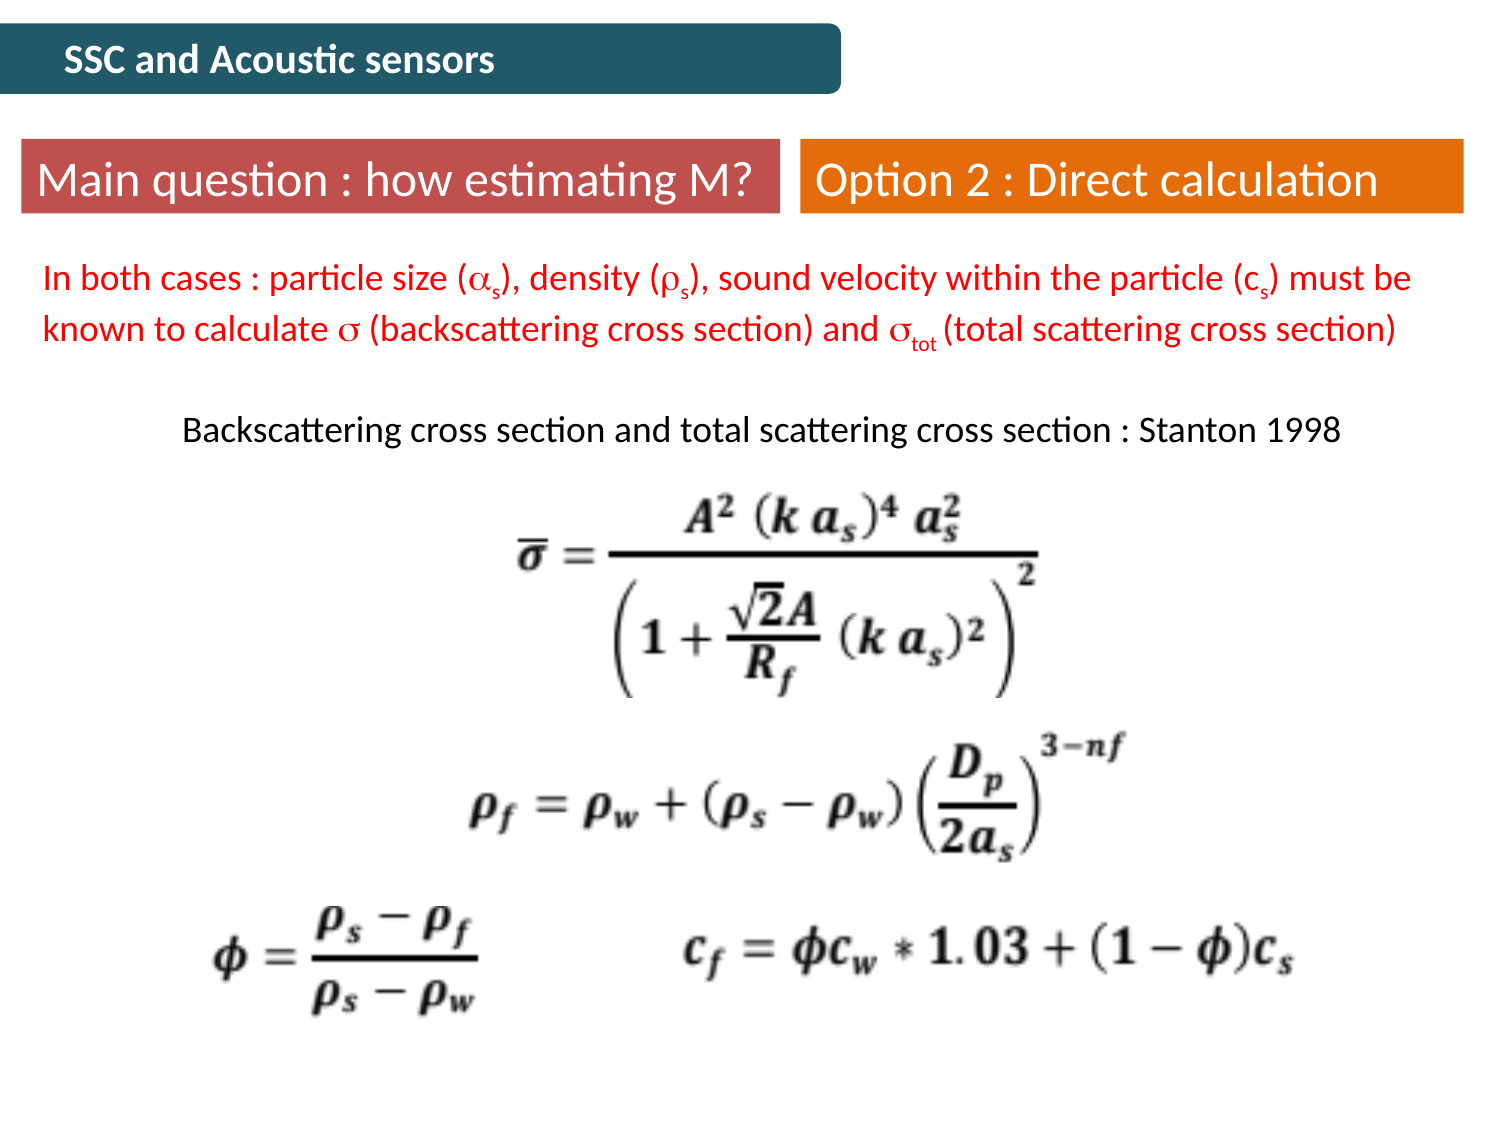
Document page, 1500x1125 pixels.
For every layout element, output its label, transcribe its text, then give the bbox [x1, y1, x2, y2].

text_box Option 2 : Direct calculation [800, 138, 1464, 214]
picture [0, 729, 1500, 863]
picture [0, 905, 1500, 1019]
picture [0, 484, 1500, 698]
text_box Backscattering cross section and total scattering cross section : Stanton 1998 [167, 397, 1358, 458]
text_box Main question : how estimating M? [21, 138, 781, 214]
text_box In both cases : particle size (as), density (rs), sound velocity within the particle (cs) must be known to calculate s (backscattering cross section) and stot (total scattering cross section) [27, 245, 1448, 363]
text_box SSC and Acoustic sensors [49, 24, 511, 90]
text_box [0, 21, 844, 96]
